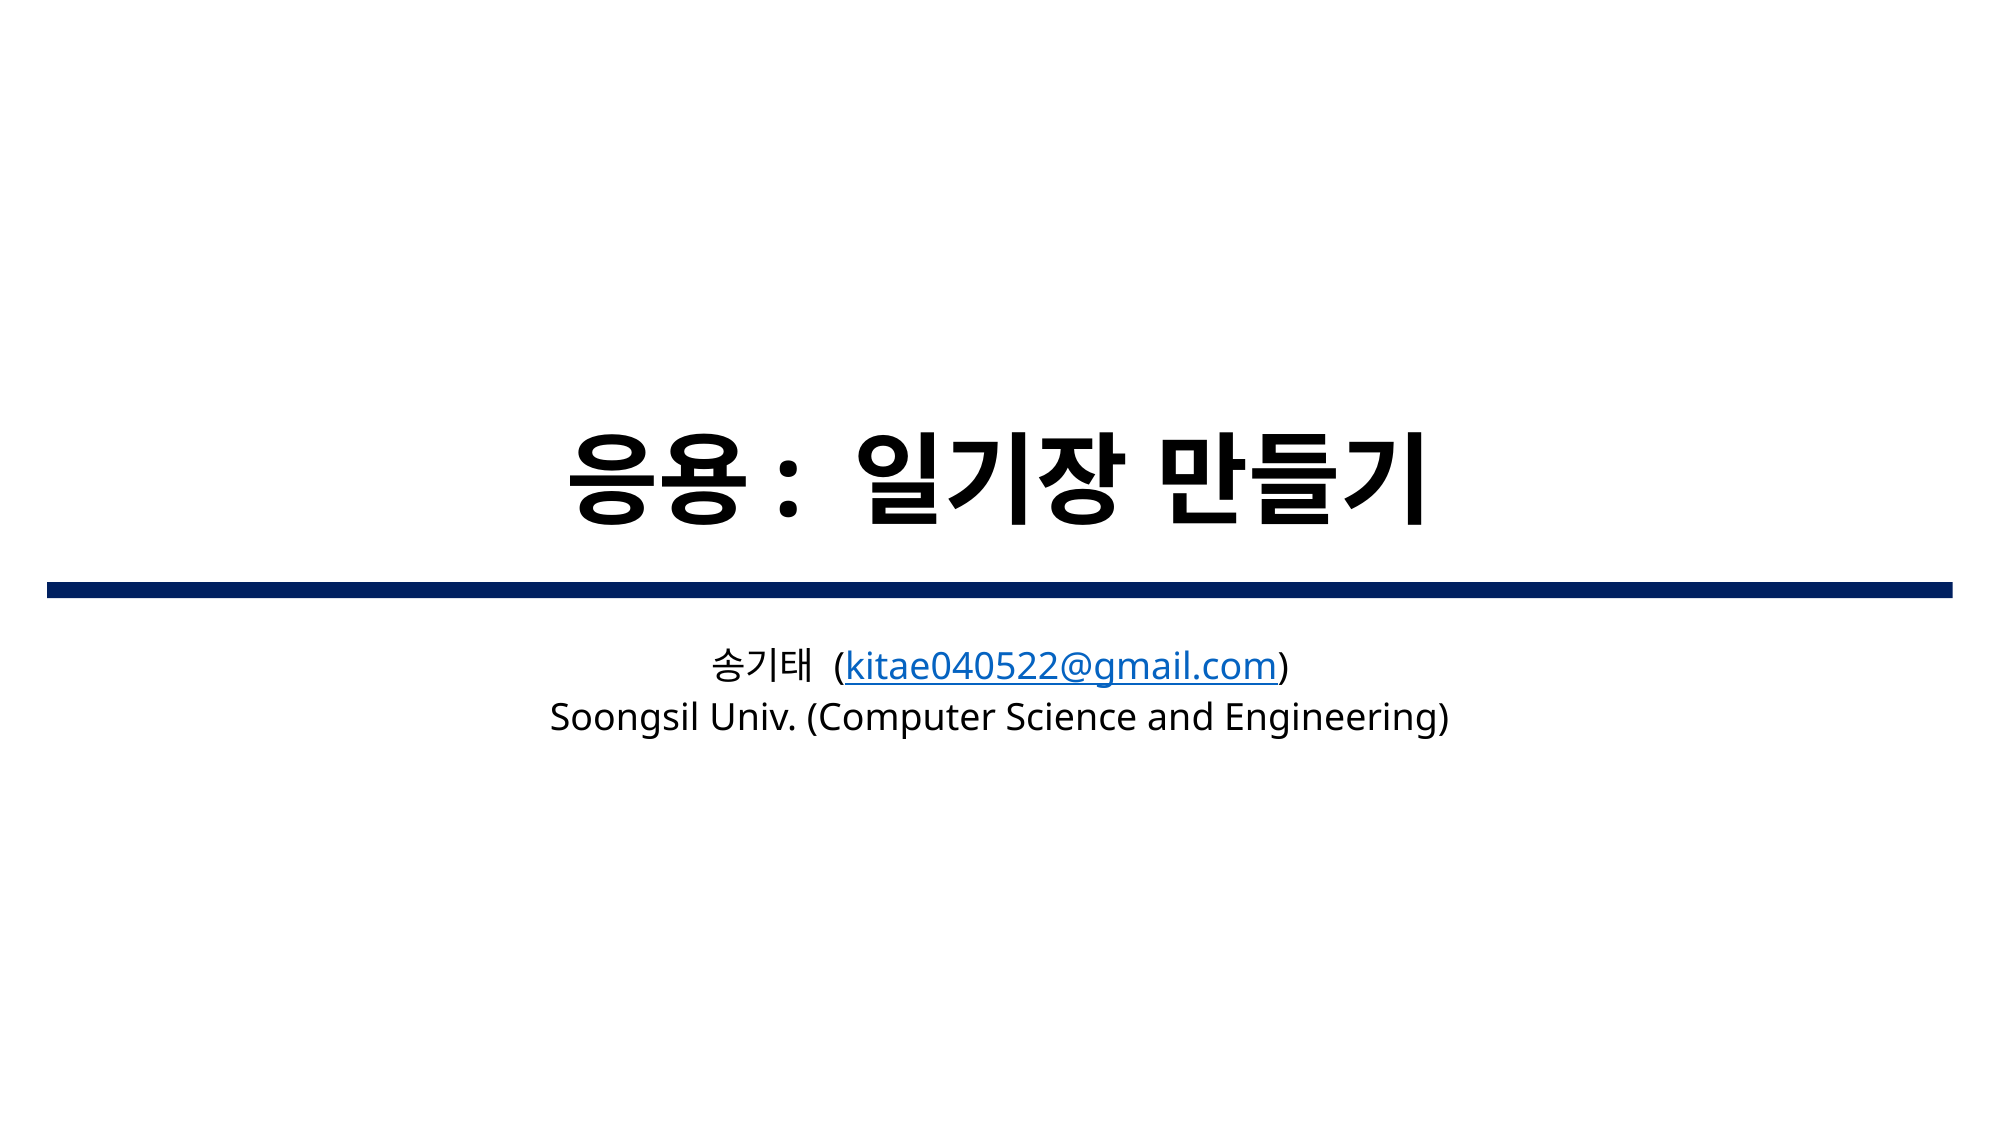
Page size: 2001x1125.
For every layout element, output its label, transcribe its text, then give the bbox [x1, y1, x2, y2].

text_box 송기태 (kitae040522@gmail.com) Soongsil Univ. (Computer Science and Engineering)​ [500, 634, 1500, 746]
text_box [46, 581, 1954, 599]
title 응용: 일기장 만들기 [249, 378, 1750, 546]
